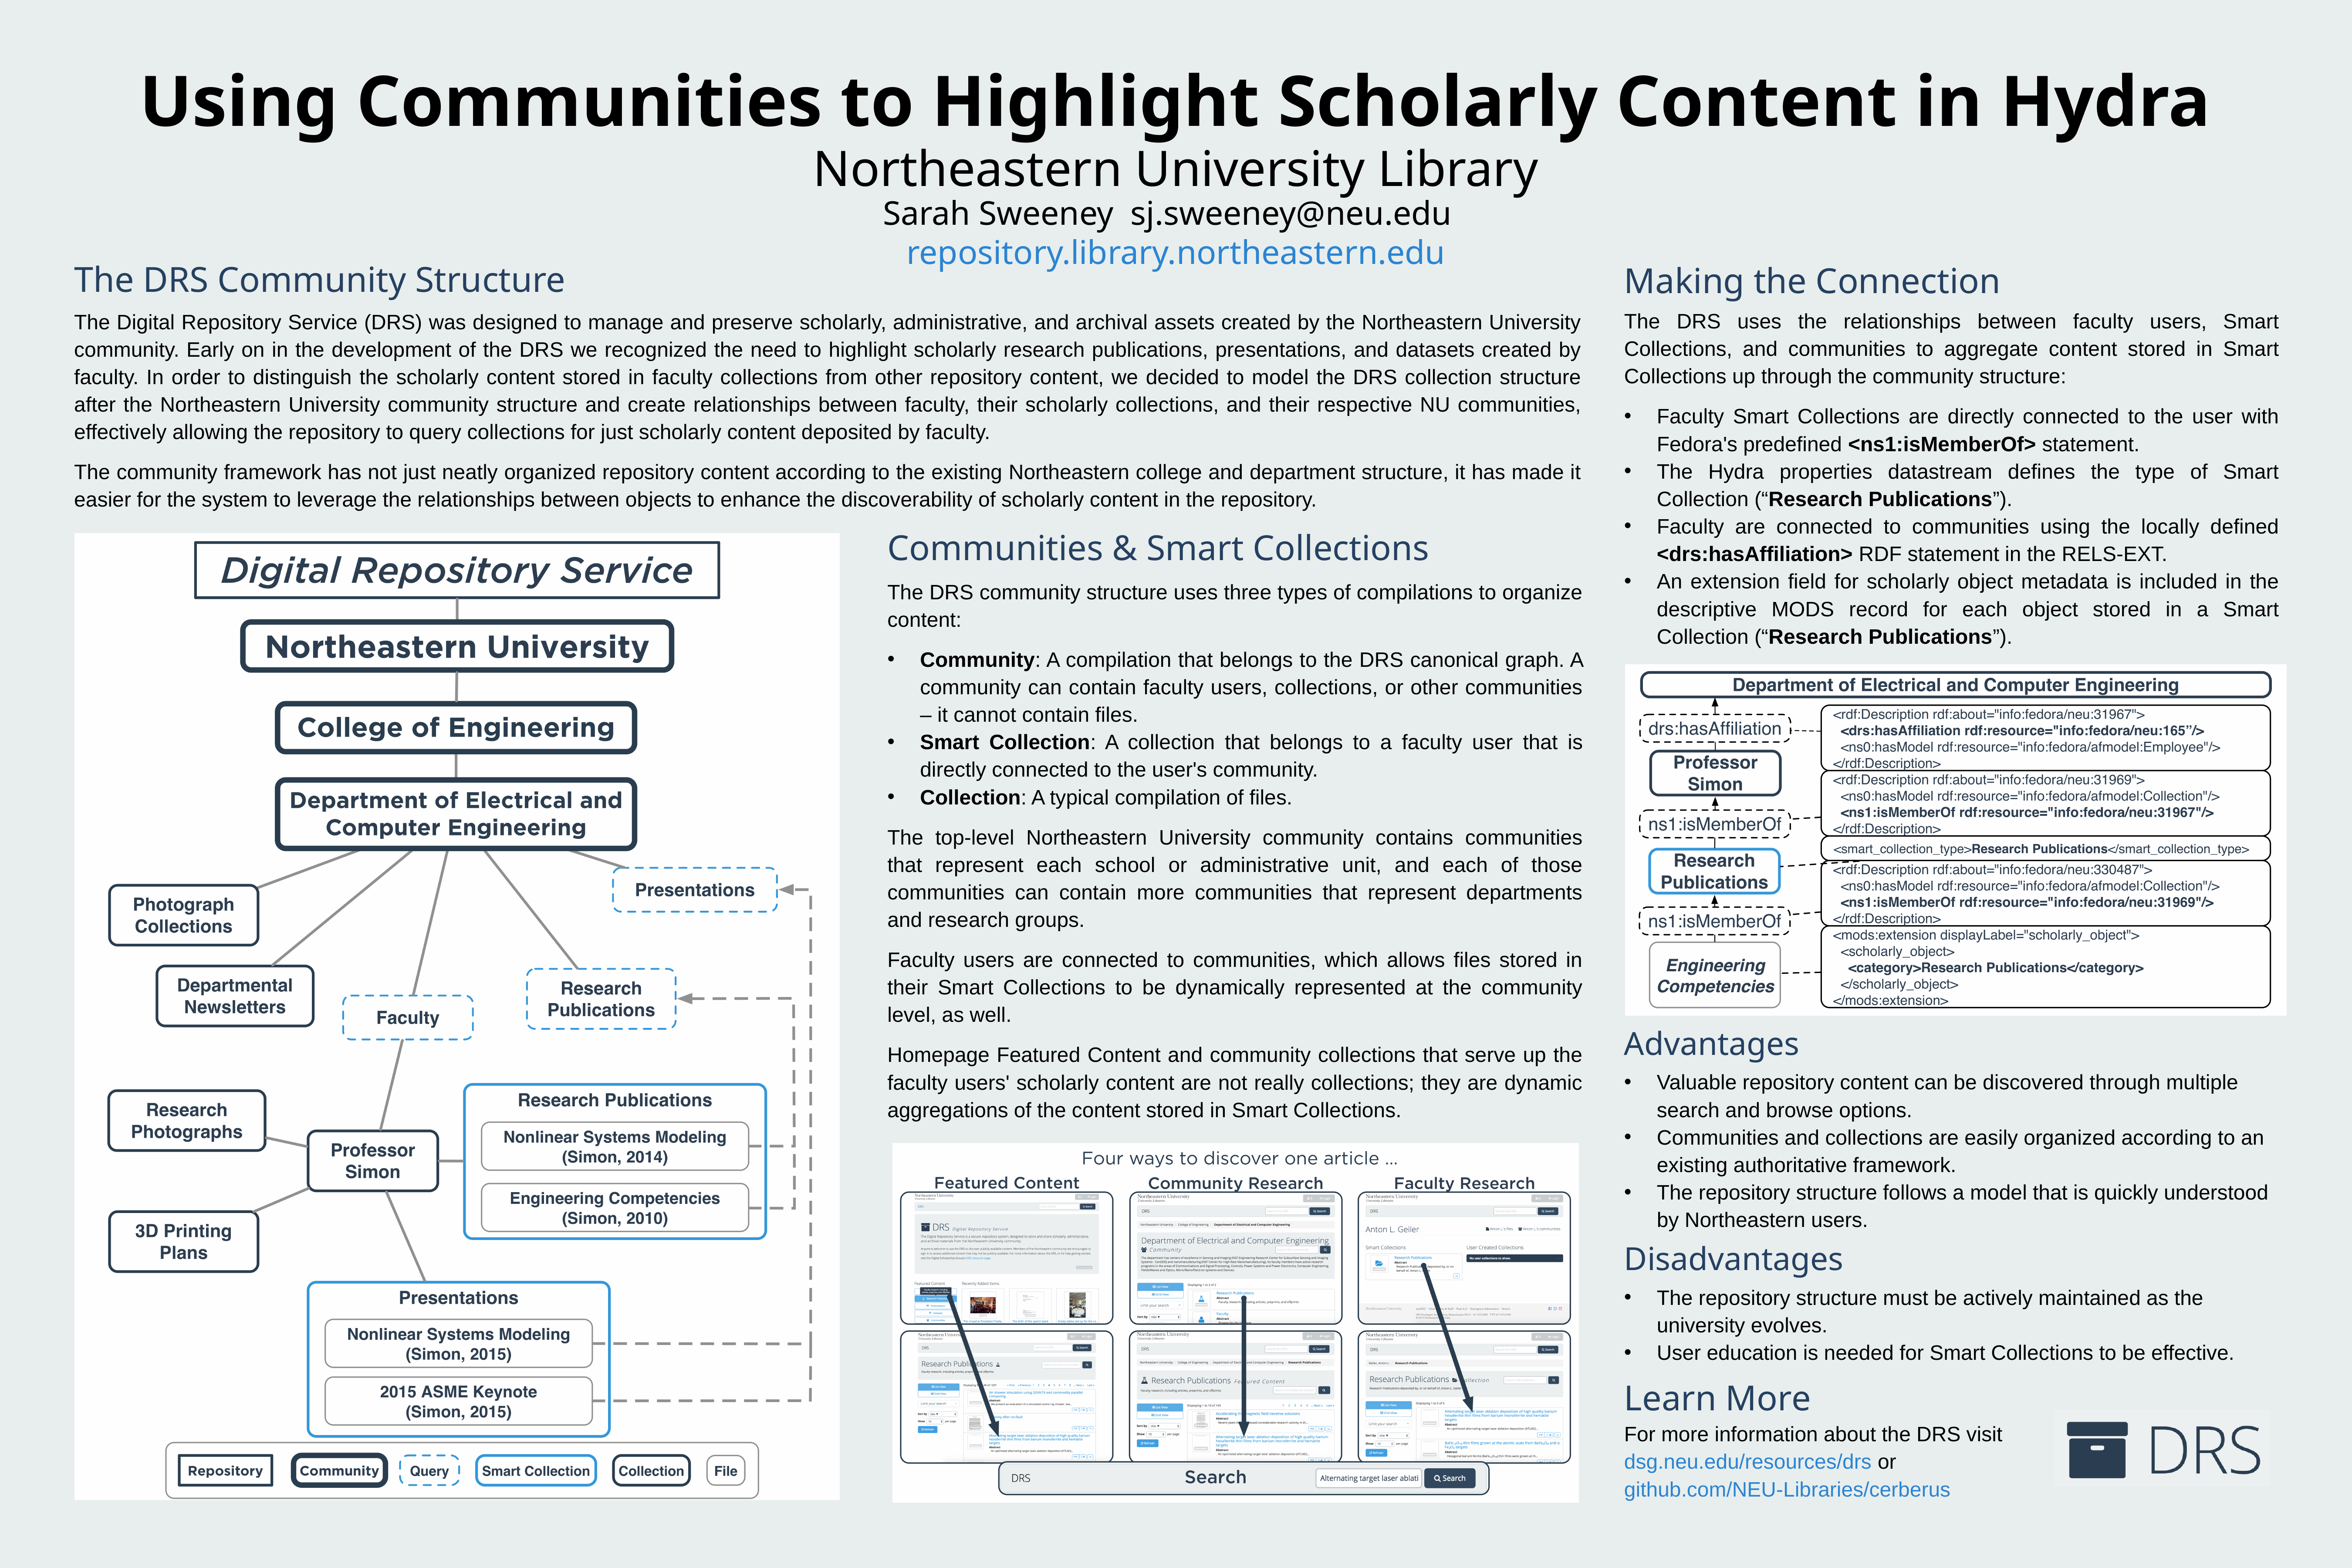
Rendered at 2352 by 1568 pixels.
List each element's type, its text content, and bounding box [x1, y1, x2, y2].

text_box Making the Connection The DRS uses the relationships between faculty users, Smart Collections, and communities to aggregate content stored in Smart Collections up through the community structure: Faculty Smart Collections are directly connected to the user with Fedora's predefined <ns1:isMemberOf> statement. The Hydra properties datastream defines the type of Smart Collection (“Research Publications”). Faculty are connected to communities using the locally defined <drs:hasAffiliation> RDF statement in the RELS-EXT. An extension field for scholarly object metadata is included in the descriptive MODS record for each object stored in a Smart Collection (“Research Publications”). [1601, 251, 2304, 660]
text_box The DRS Community Structure The Digital Repository Service (DRS) was designed to manage and preserve scholarly, administrative, and archival assets created by the Northeastern University community. Early on in the development of the DRS we recognized the need to highlight scholarly research publications, presentations, and datasets created by faculty. In order to distinguish the scholarly content stored in faculty collections from other repository content, we decided to model the DRS collection structure after the Northeastern University community structure and create relationships between faculty, their scholarly collections, and their respective NU communities, effectively allowing the repository to query collections for just scholarly content deposited by faculty. The community framework has not just neatly organized repository content according to the existing Northeastern college and department structure, it has made it easier for the system to leverage the relationships between objects to enhance the discoverability of scholarly content in the repository. [51, 250, 1607, 523]
text_box Communities & Smart Collections The DRS community structure uses three types of compilations to organize content: Community: A compilation that belongs to the DRS canonical graph. A community can contain faculty users, collections, or other communities – it cannot contain files. Smart Collection: A collection that belongs to a faculty user that is directly connected to the user's community. Collection: A typical compilation of files. The top-level Northeastern University community contains communities that represent each school or administrative unit, and each of those communities can contain more communities that represent departments and research groups. Faculty users are connected to communities, which allows files stored in their Smart Collections to be dynamically represented at the community level, as well. Homepage Featured Content and community collections that serve up the faculty users' scholarly content are not really collections; they are dynamic aggregations of the content stored in Smart Collections. [864, 523, 1607, 1133]
text_box Using Communities to Highlight Scholarly Content in Hydra [29, 44, 2323, 152]
picture [2053, 1410, 2270, 1487]
text_box Learn More For more information about the DRS visit dsg.neu.edu/resources/drs or github.com/NEU-Libraries/cerberus [1601, 1376, 2270, 1513]
picture [892, 1143, 1579, 1503]
picture [74, 533, 840, 1500]
text_box Sarah Sweeney sj.sweeney@neu.edu repository.library.northeastern.edu [583, 180, 1769, 283]
text_box Advantages Valuable repository content can be discovered through multiple search and browse options. Communities and collections are easily organized according to an existing authoritative framework. The repository structure follows a model that is quickly understood by Northeastern users. Disadvantages The repository structure must be actively maintained as the university evolves. User education is needed for Smart Collections to be effective. [1601, 1016, 2295, 1376]
picture [1625, 664, 2287, 1016]
text_box Northeastern University Library [662, 125, 1690, 180]
